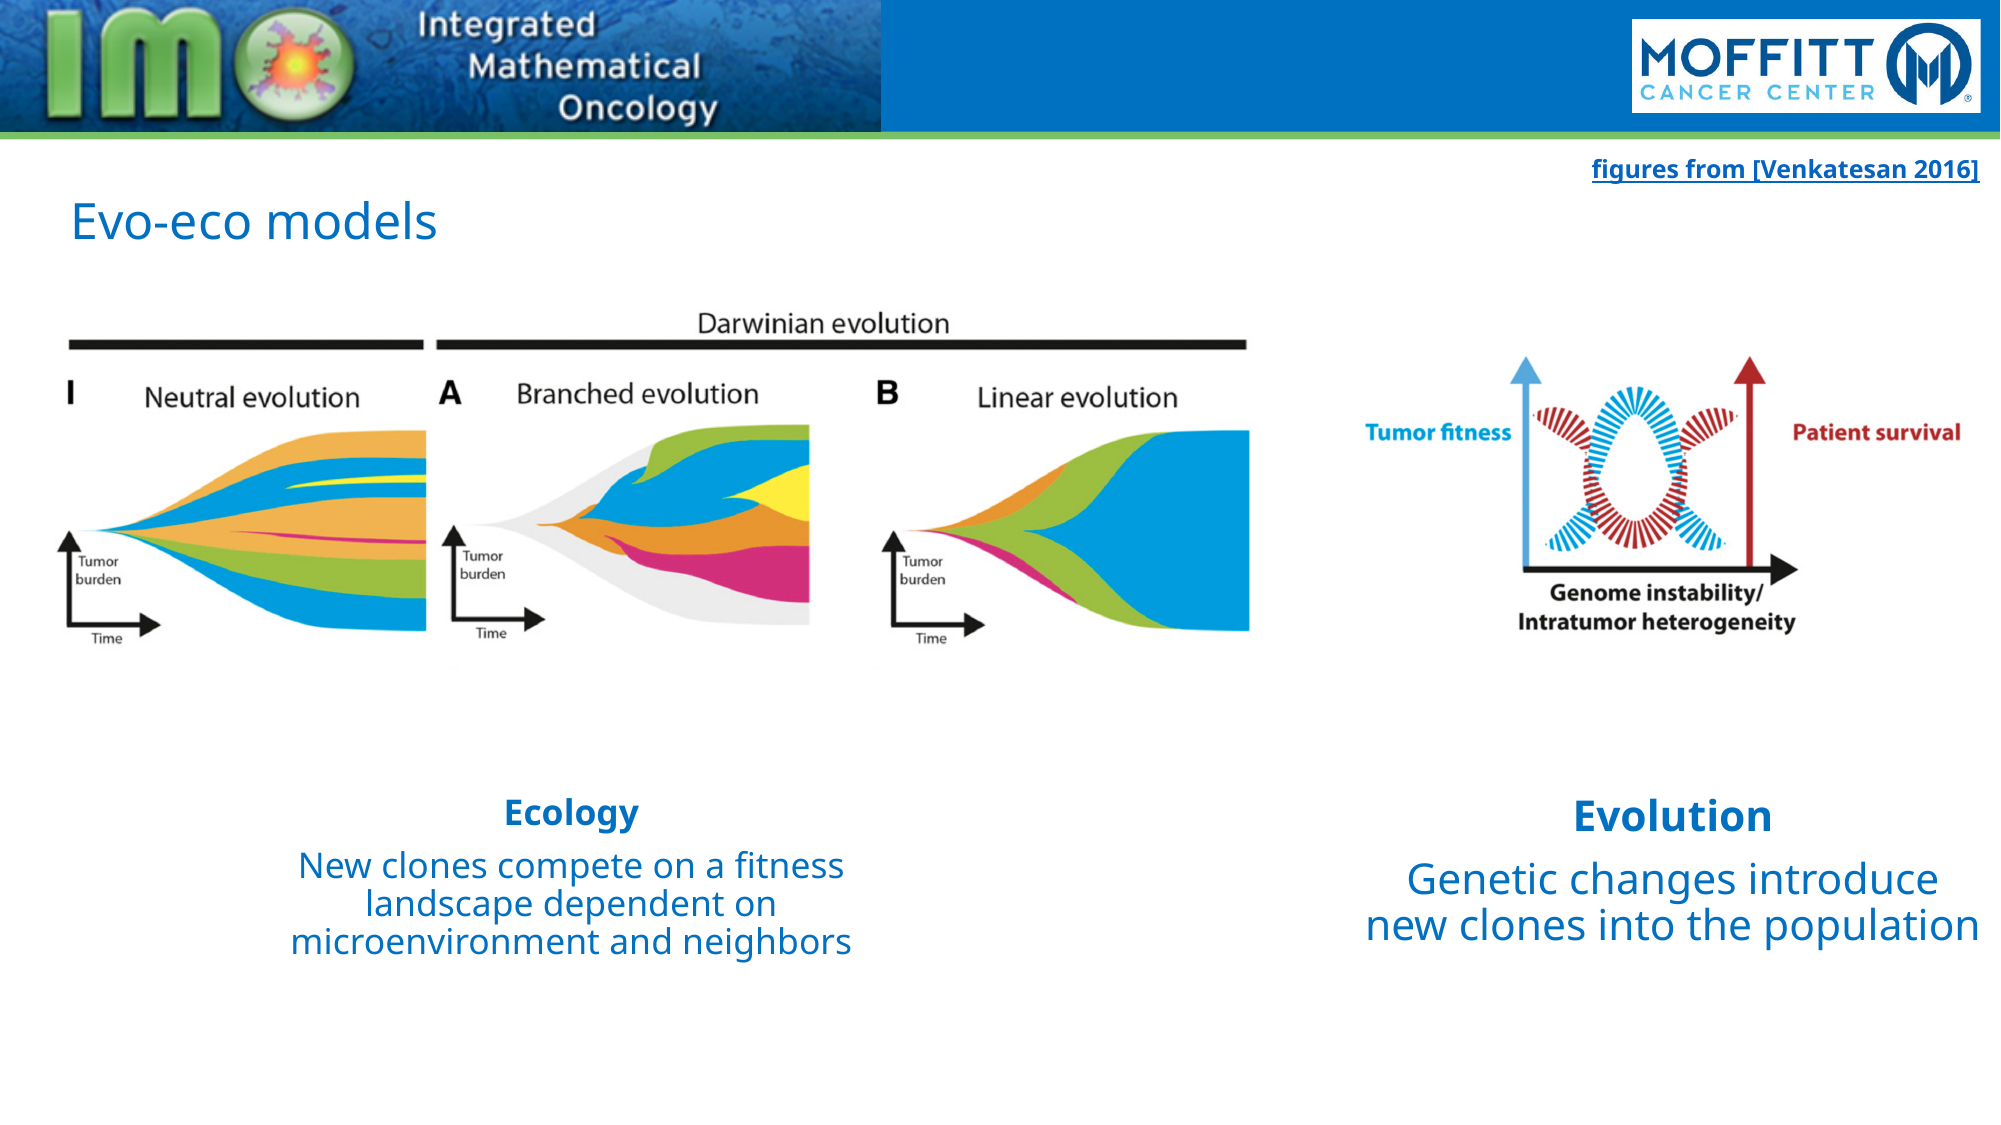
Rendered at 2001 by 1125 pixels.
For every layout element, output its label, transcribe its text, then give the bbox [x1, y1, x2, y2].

picture [0, 0, 881, 132]
text_box [881, 0, 2000, 131]
text_box figures from [Venkatesan 2016] [1576, 146, 2000, 196]
subtitle Evo-eco models [55, 189, 1674, 305]
text_box Evolution Genetic changes introduce new clones into the population [1347, 787, 1998, 972]
picture [1347, 351, 1976, 672]
text_box [0, 131, 2000, 140]
text_box Ecology New clones compete on a fitness landscape dependent on microenvironment and neighbors [199, 787, 943, 972]
picture [1632, 19, 1981, 113]
picture [28, 304, 1282, 671]
